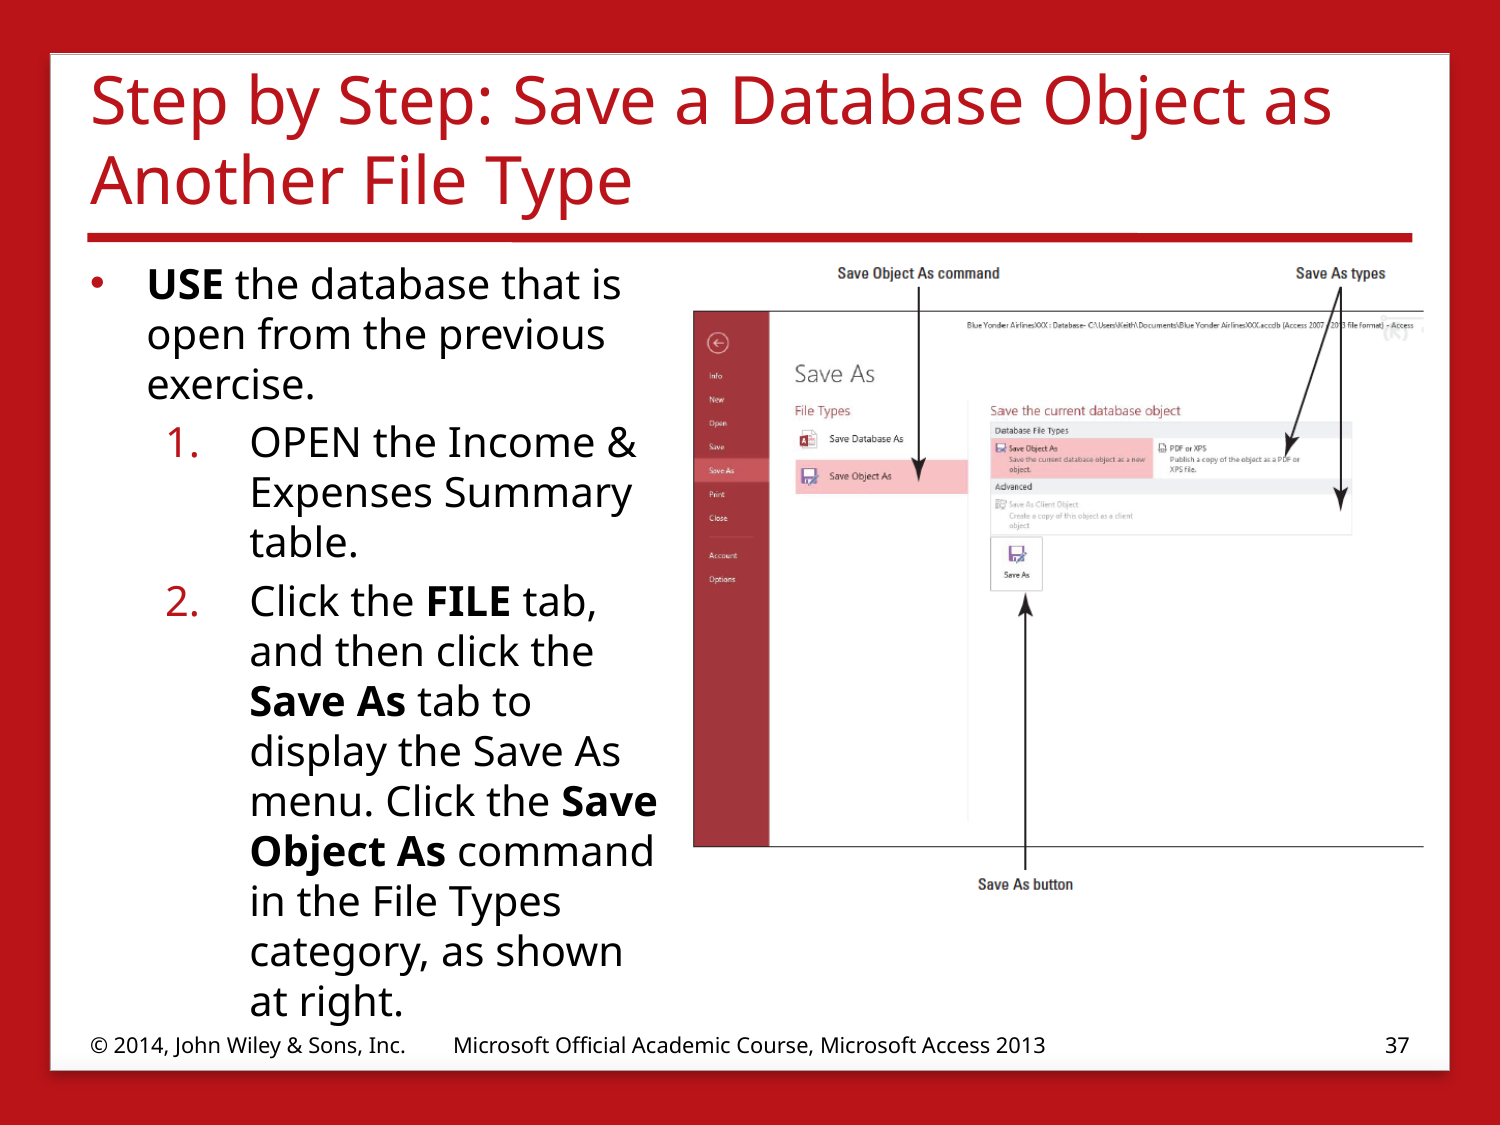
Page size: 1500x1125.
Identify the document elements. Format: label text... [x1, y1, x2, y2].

footer Microsoft Official Academic Course, Microsoft Access 2013 [431, 1024, 1069, 1103]
list USE the database that is open from the previous exercise. OPEN the Income & Expenses Summary table. Click the FILE tab, and then click the Save As tab to display the Save As menu. Click the Save Object As command in the File Types category, as shown at right. [75, 249, 688, 1063]
title Step by Step: Save a Database Object as Another File Type [74, 74, 1426, 226]
picture [687, 262, 1424, 898]
slide_number © 2014, John Wiley & Sons, Inc. [74, 1024, 426, 1103]
slide_number 37 [1074, 1024, 1426, 1103]
